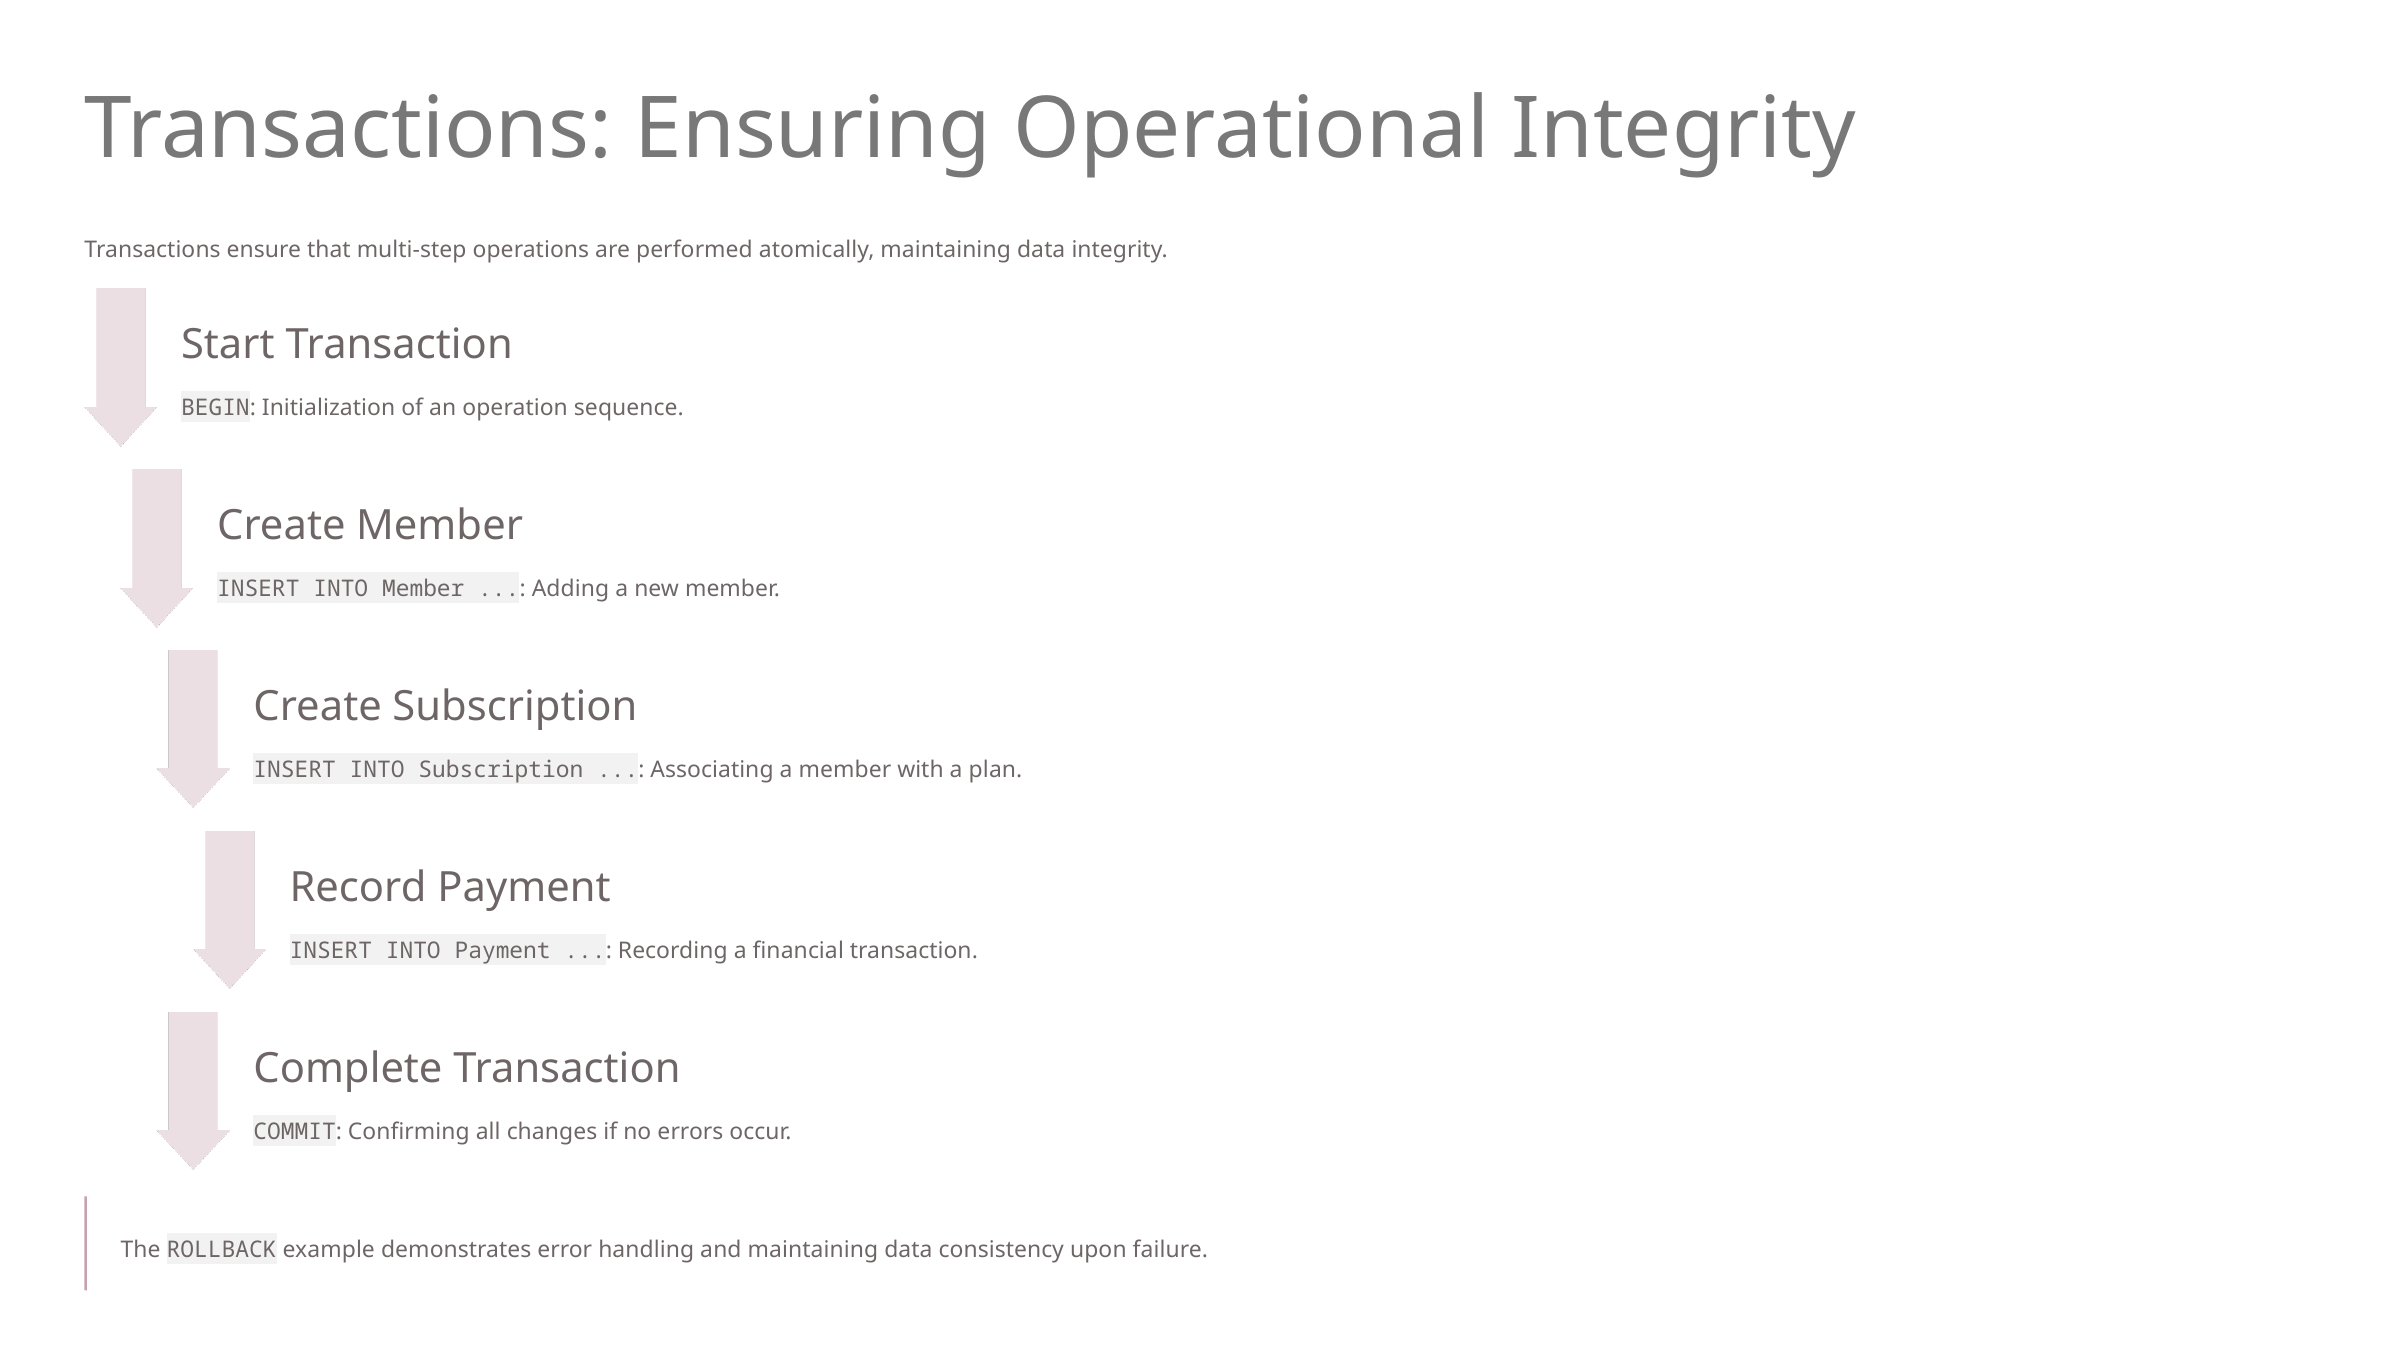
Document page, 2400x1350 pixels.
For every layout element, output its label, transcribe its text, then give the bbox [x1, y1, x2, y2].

text_box Transactions ensure that multi-step operations are performed atomically, maintaining data integrity. [84, 222, 2316, 262]
text_box INSERT INTO Subscription ...: Associating a member with a plan. [253, 743, 2316, 784]
text_box COMMIT: Confirming all changes if no errors occur. [253, 1105, 2316, 1146]
text_box Complete Transaction [253, 1036, 687, 1091]
text_box Transactions: Ensuring Operational Integrity [84, 66, 1809, 175]
text_box Record Payment [289, 855, 724, 910]
text_box INSERT INTO Member ...: Adding a new member. [217, 562, 2316, 603]
picture [84, 288, 266, 1201]
text_box Start Transaction [180, 312, 615, 368]
text_box Create Subscription [253, 674, 687, 729]
text_box BEGIN: Initialization of an operation sequence. [181, 381, 2316, 422]
text_box Create Member [217, 493, 651, 548]
text_box The ROLLBACK example demonstrates error handling and maintaining data consistency upon failure. [120, 1223, 2316, 1264]
text_box INSERT INTO Payment ...: Recording a financial transaction. [289, 924, 2316, 965]
